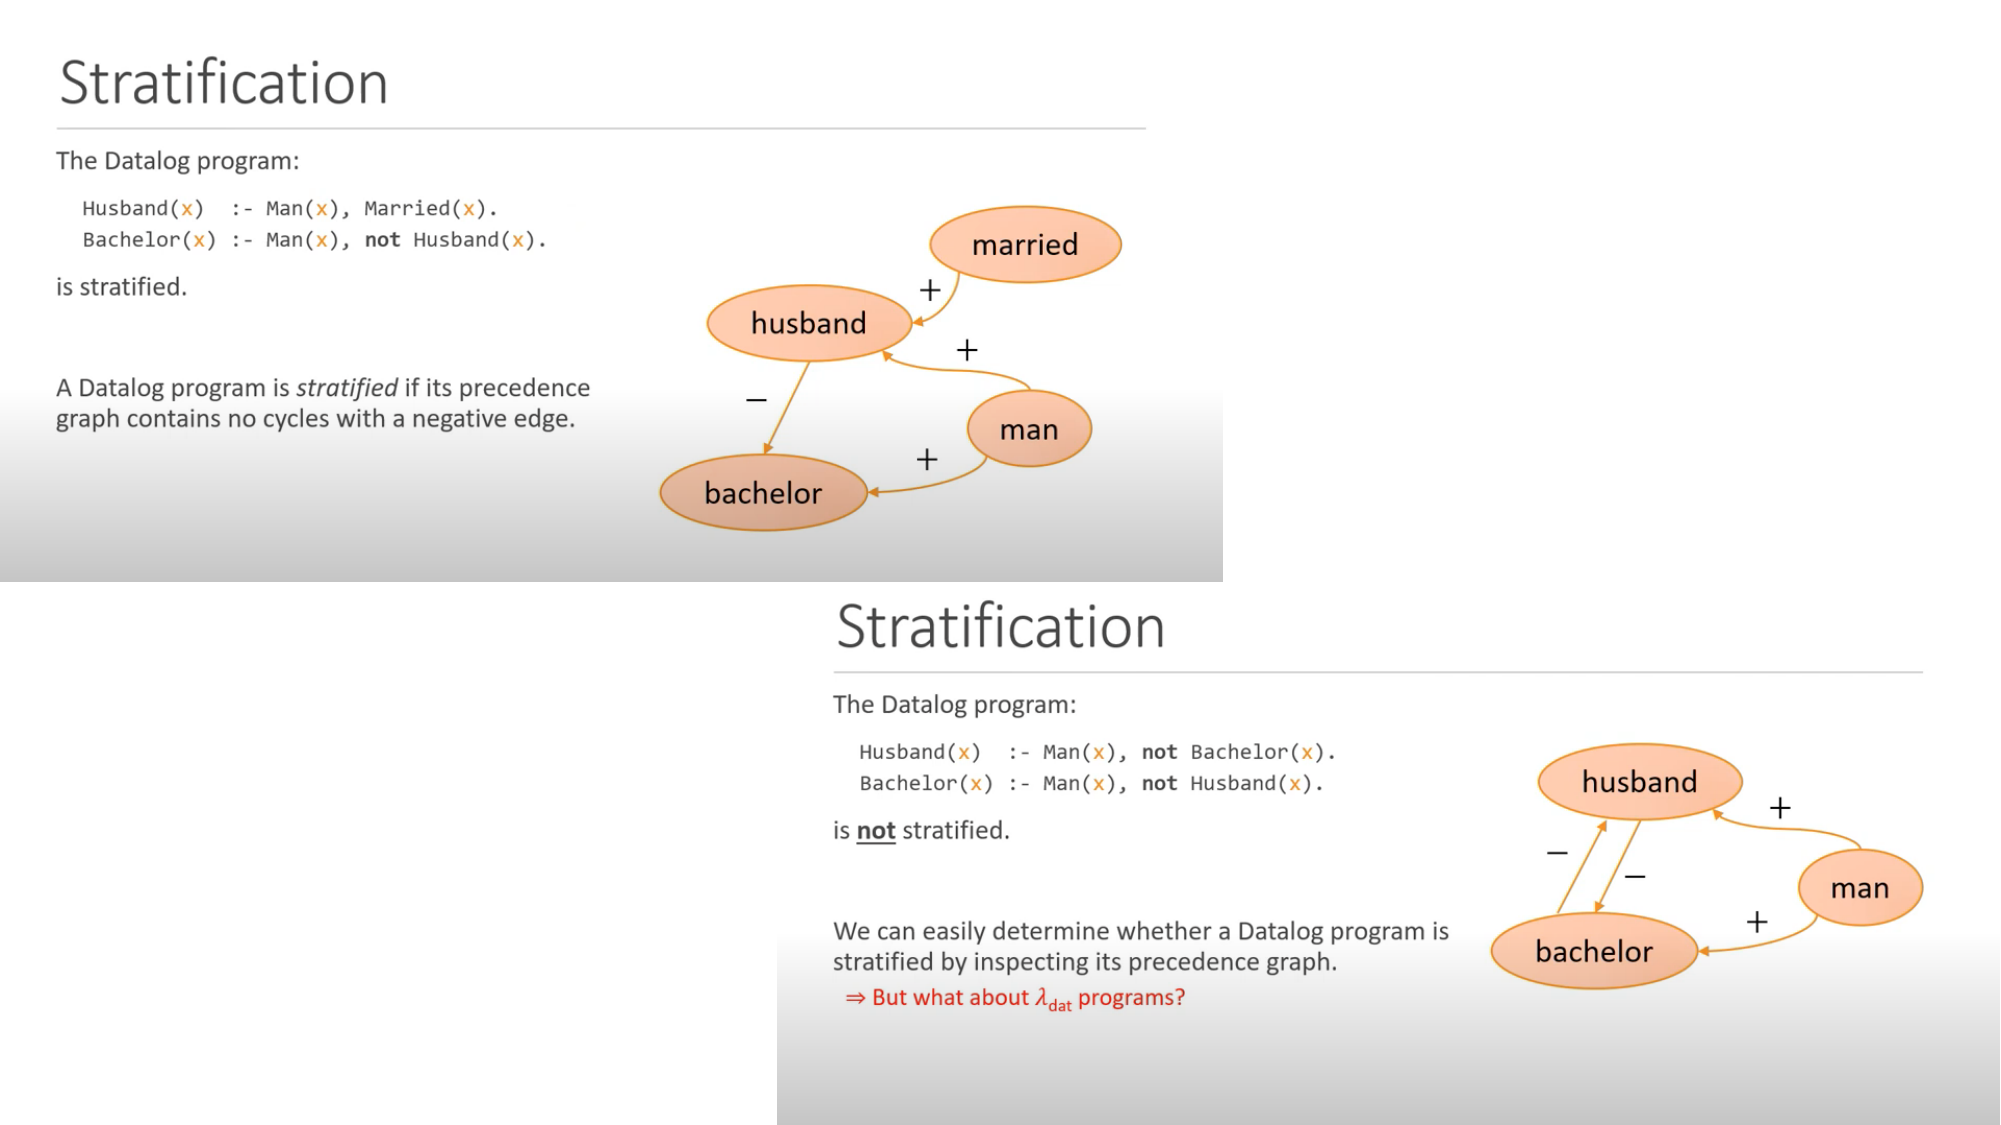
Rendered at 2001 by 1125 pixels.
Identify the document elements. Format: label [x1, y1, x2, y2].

picture [777, 543, 2000, 1125]
list [0, 0, 1223, 582]
